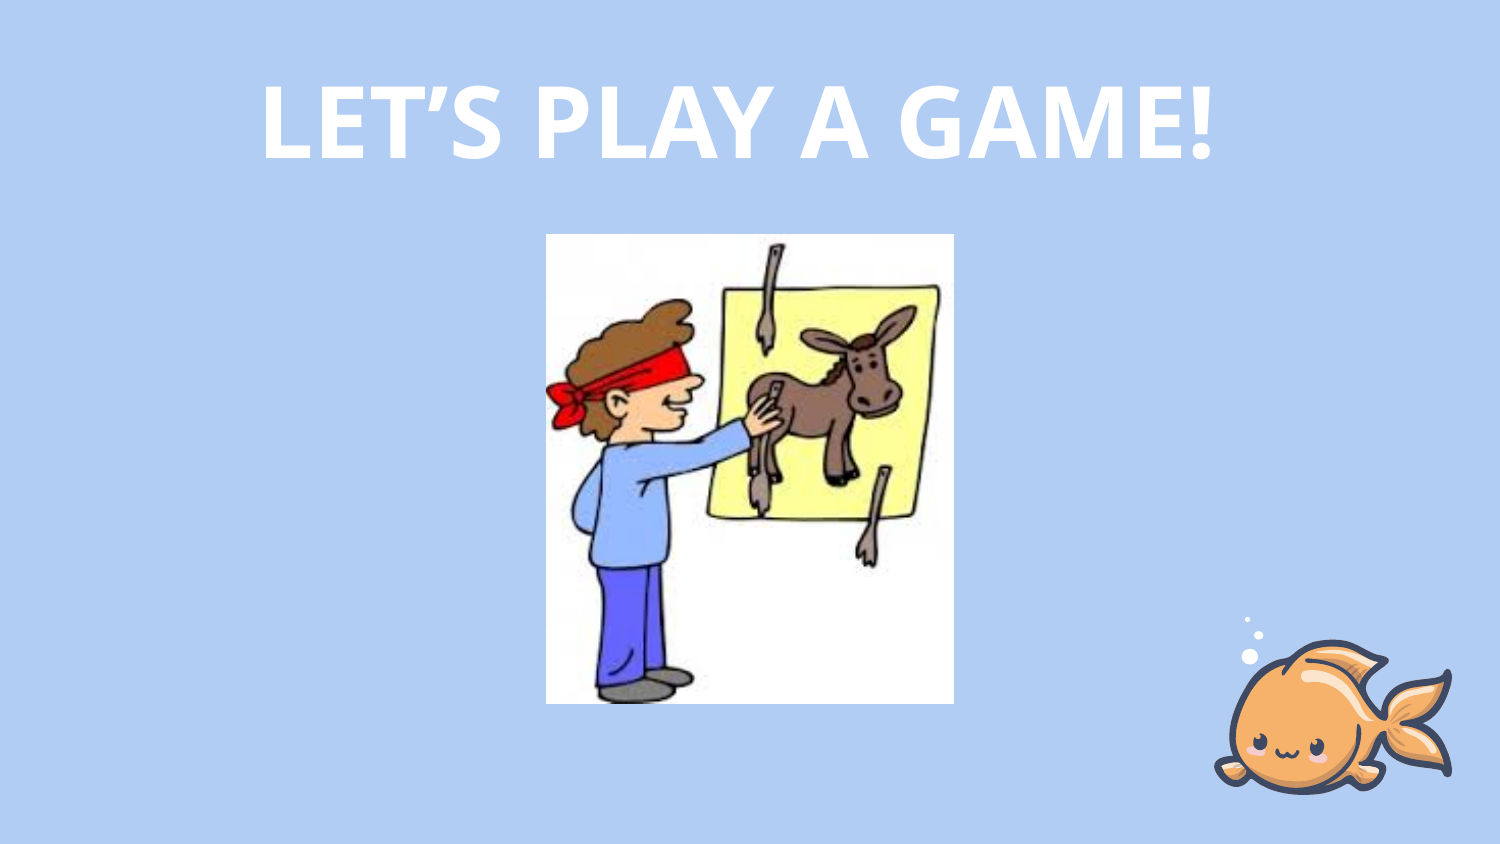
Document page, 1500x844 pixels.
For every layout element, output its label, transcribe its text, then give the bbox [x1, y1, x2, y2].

title LET’S PLAY A GAME! [112, 47, 1388, 194]
picture [545, 234, 955, 705]
